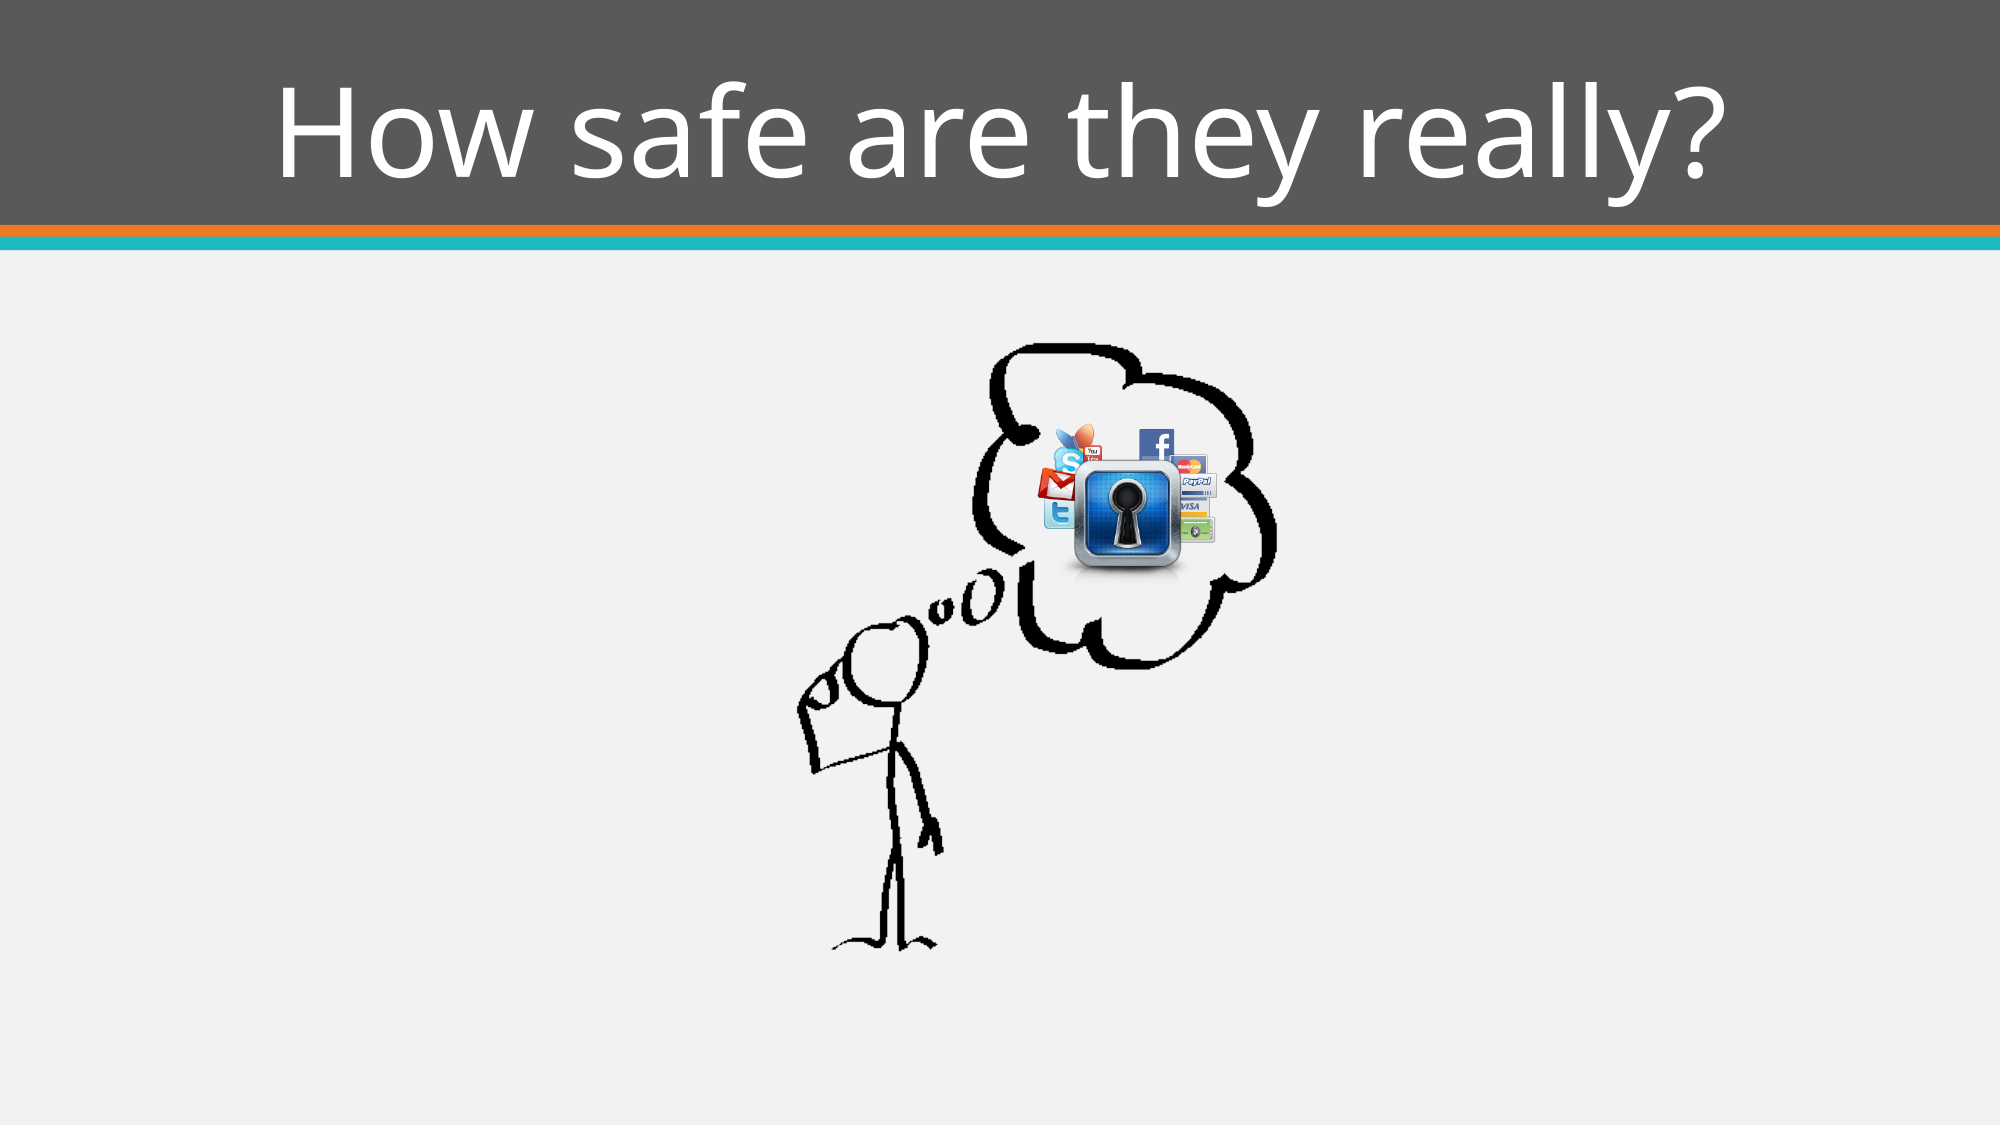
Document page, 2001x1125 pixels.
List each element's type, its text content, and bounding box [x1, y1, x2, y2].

title How safe are they really? [212, 41, 1788, 212]
picture [647, 279, 1648, 1030]
